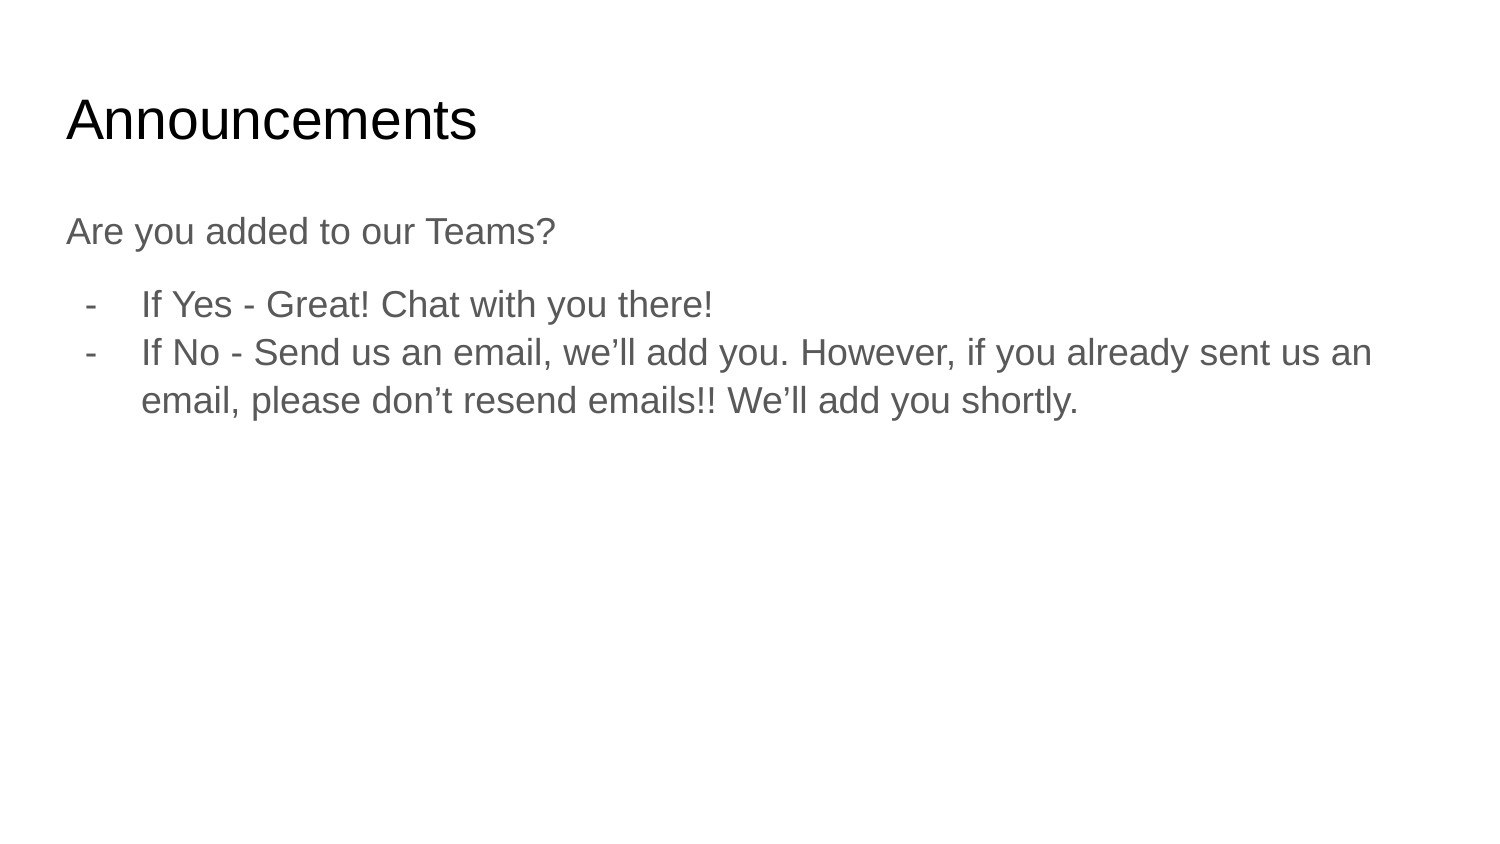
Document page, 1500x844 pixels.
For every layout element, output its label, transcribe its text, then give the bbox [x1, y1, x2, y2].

list Are you added to our Teams? If Yes - Great! Chat with you there! If No - Send us an email, we’ll add you. However, if you already sent us an email, please don’t resend emails!! We’ll add you shortly. [51, 189, 1449, 750]
title Announcements [51, 72, 1449, 167]
